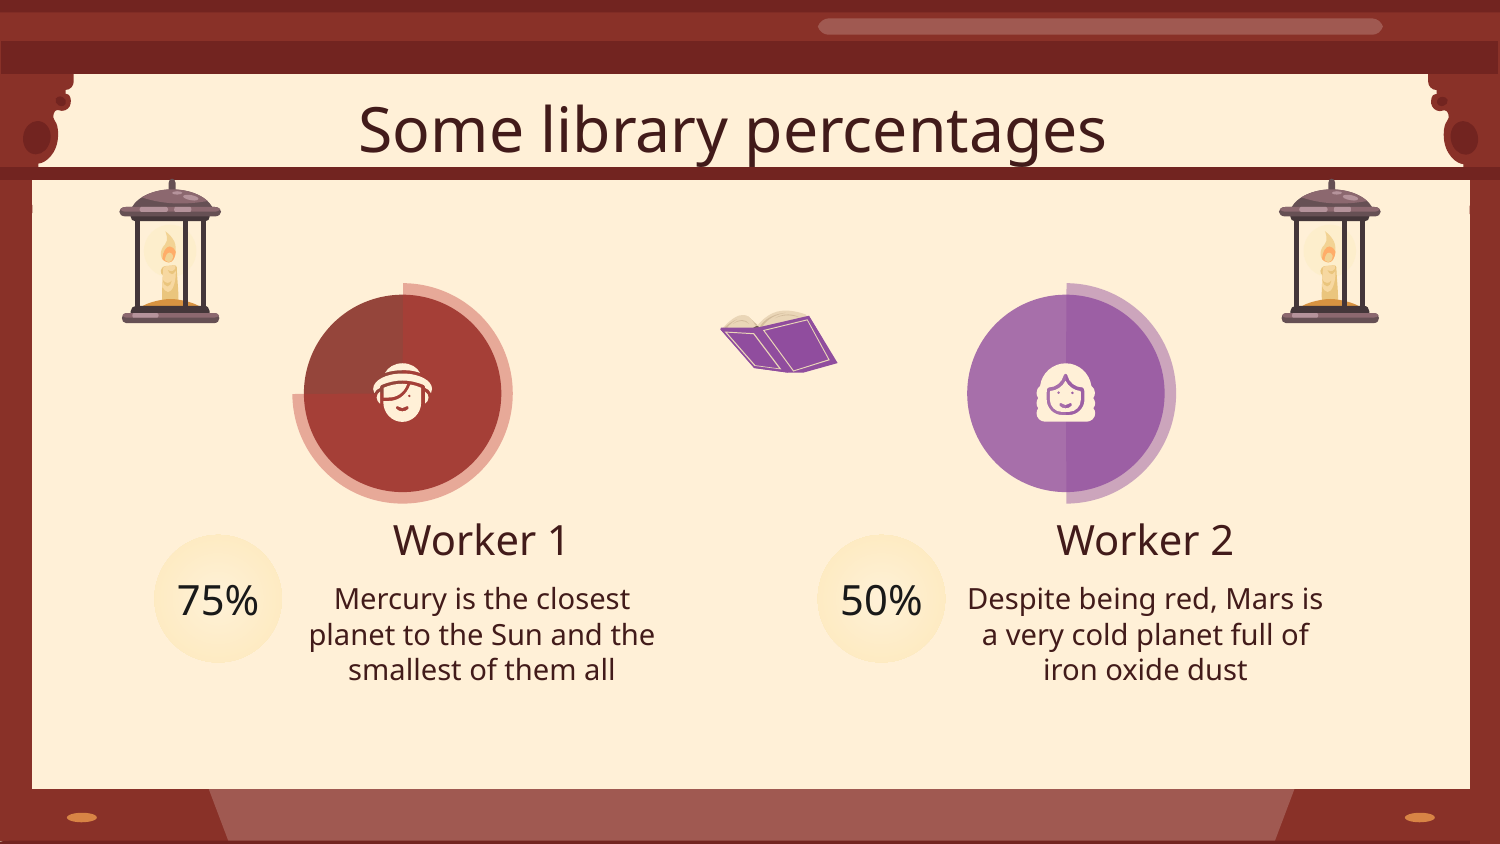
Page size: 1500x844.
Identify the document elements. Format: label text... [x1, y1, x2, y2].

text_box Despite being red, Mars is a very cold planet full of iron oxide dust [946, 573, 1346, 694]
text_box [1036, 363, 1096, 422]
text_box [720, 310, 838, 373]
text_box [967, 294, 1066, 493]
text_box [1066, 283, 1177, 504]
text_box Mercury is the closest planet to the Sun and the smallest of them all [282, 573, 683, 694]
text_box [1276, 178, 1384, 324]
text_box [292, 283, 513, 504]
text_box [116, 178, 224, 324]
text_box 75% [154, 503, 282, 694]
text_box Worker 1 [282, 503, 683, 573]
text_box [372, 362, 433, 422]
text_box [303, 294, 403, 393]
text_box [0, 166, 1500, 180]
text_box Worker 2 [946, 503, 1346, 573]
title Some library percentages [118, 88, 1382, 166]
text_box 50% [817, 503, 946, 694]
